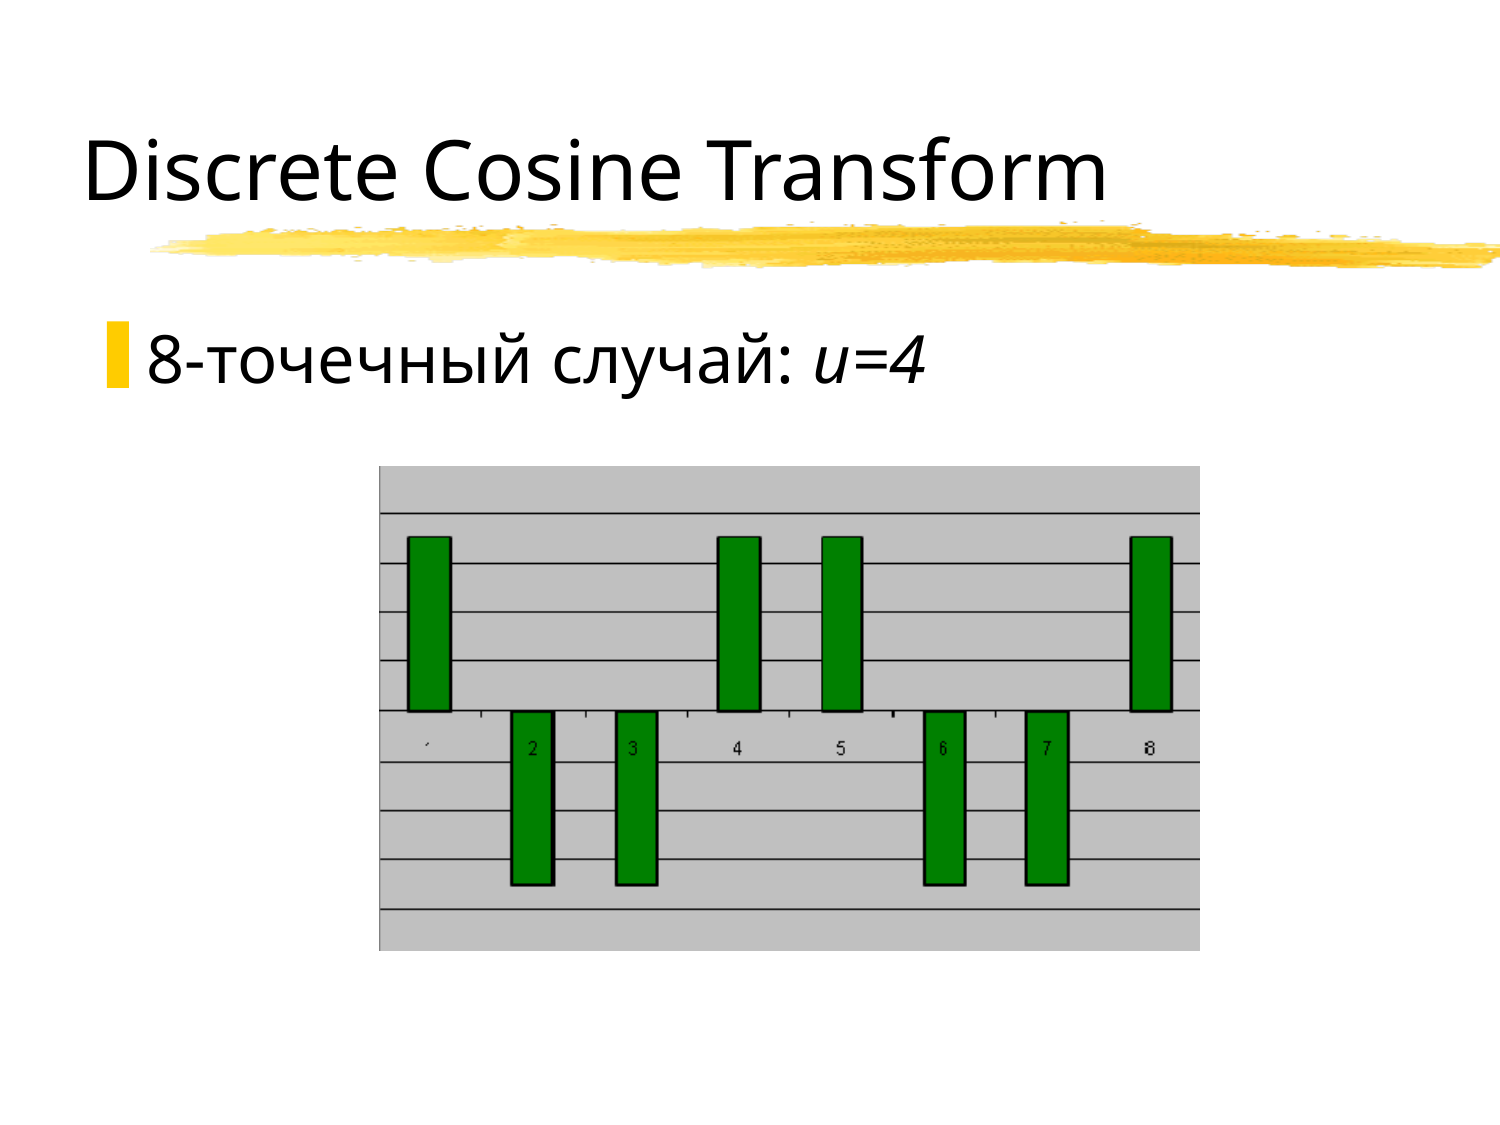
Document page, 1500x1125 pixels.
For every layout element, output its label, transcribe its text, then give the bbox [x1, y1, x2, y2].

picture [150, 215, 1500, 279]
picture [379, 466, 1201, 951]
list 8-точечный случай: u=4 [74, 309, 1417, 994]
title Discrete Cosine Transform [66, 37, 1342, 226]
